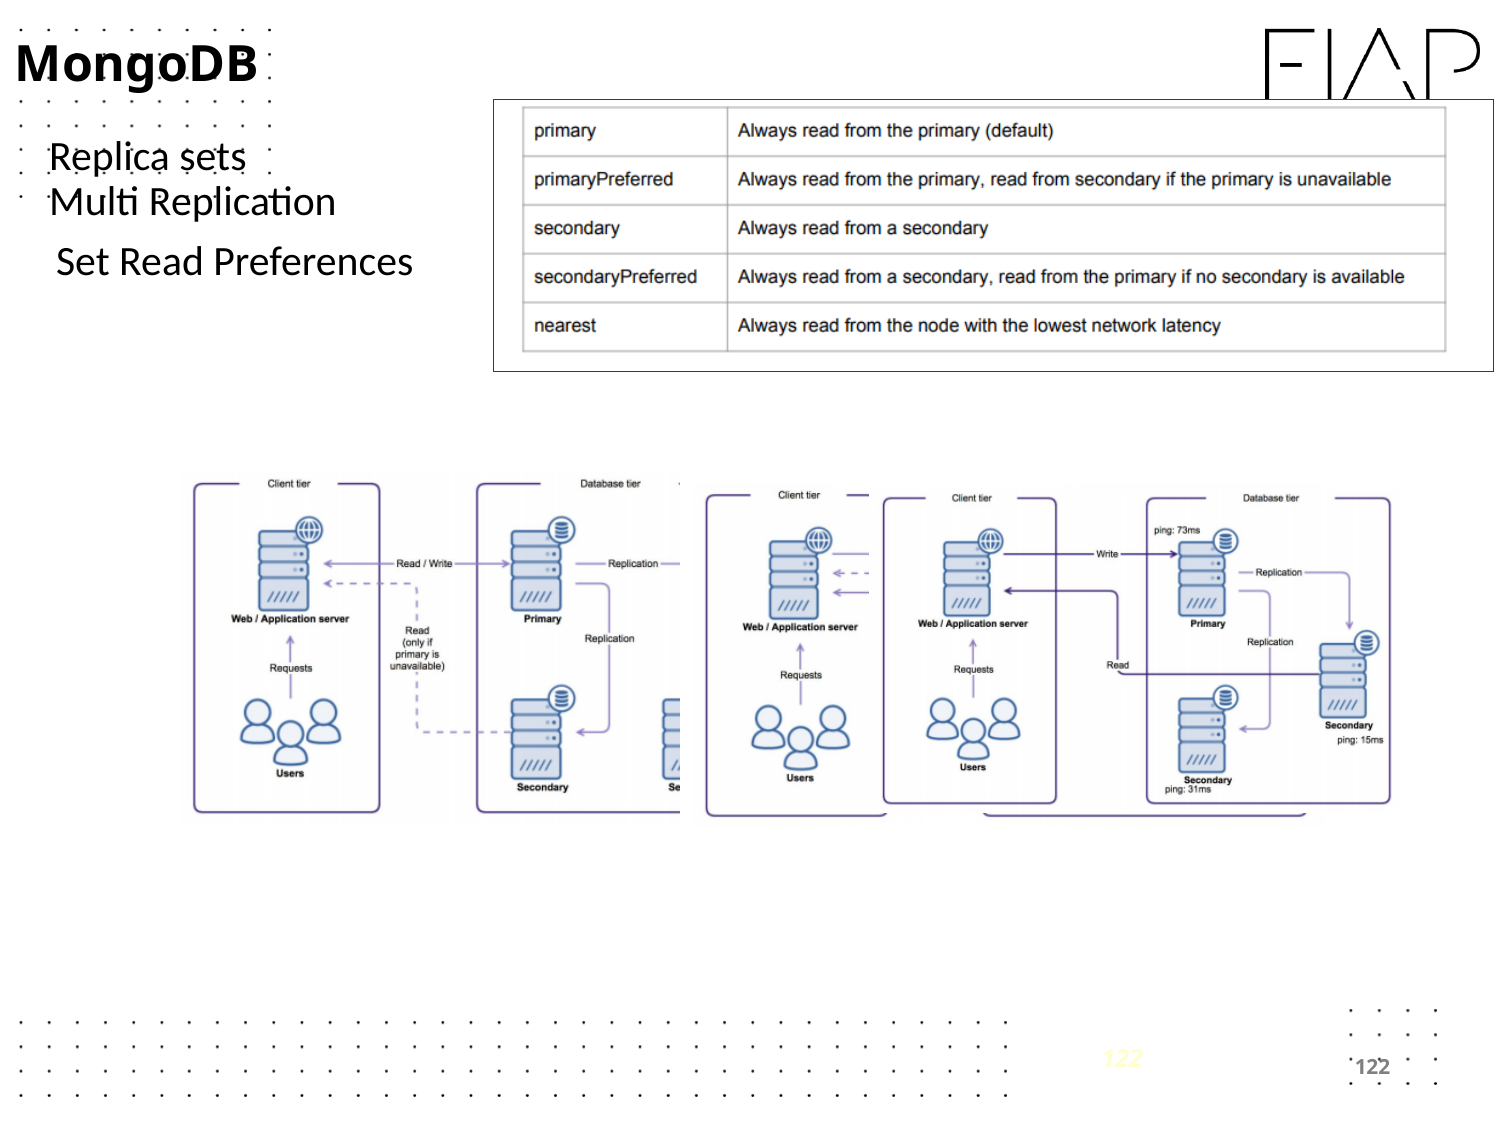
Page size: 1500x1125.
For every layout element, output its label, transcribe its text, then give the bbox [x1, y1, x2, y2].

picture [493, 28, 1494, 372]
title Set Read Preferences [41, 232, 1379, 395]
picture [19, 1019, 1007, 1097]
text_box MongoDB [0, 24, 809, 100]
picture [19, 100, 271, 198]
text_box Replica sets Multi Replication [34, 141, 487, 217]
picture [1344, 1007, 1437, 1085]
picture [182, 467, 1400, 829]
